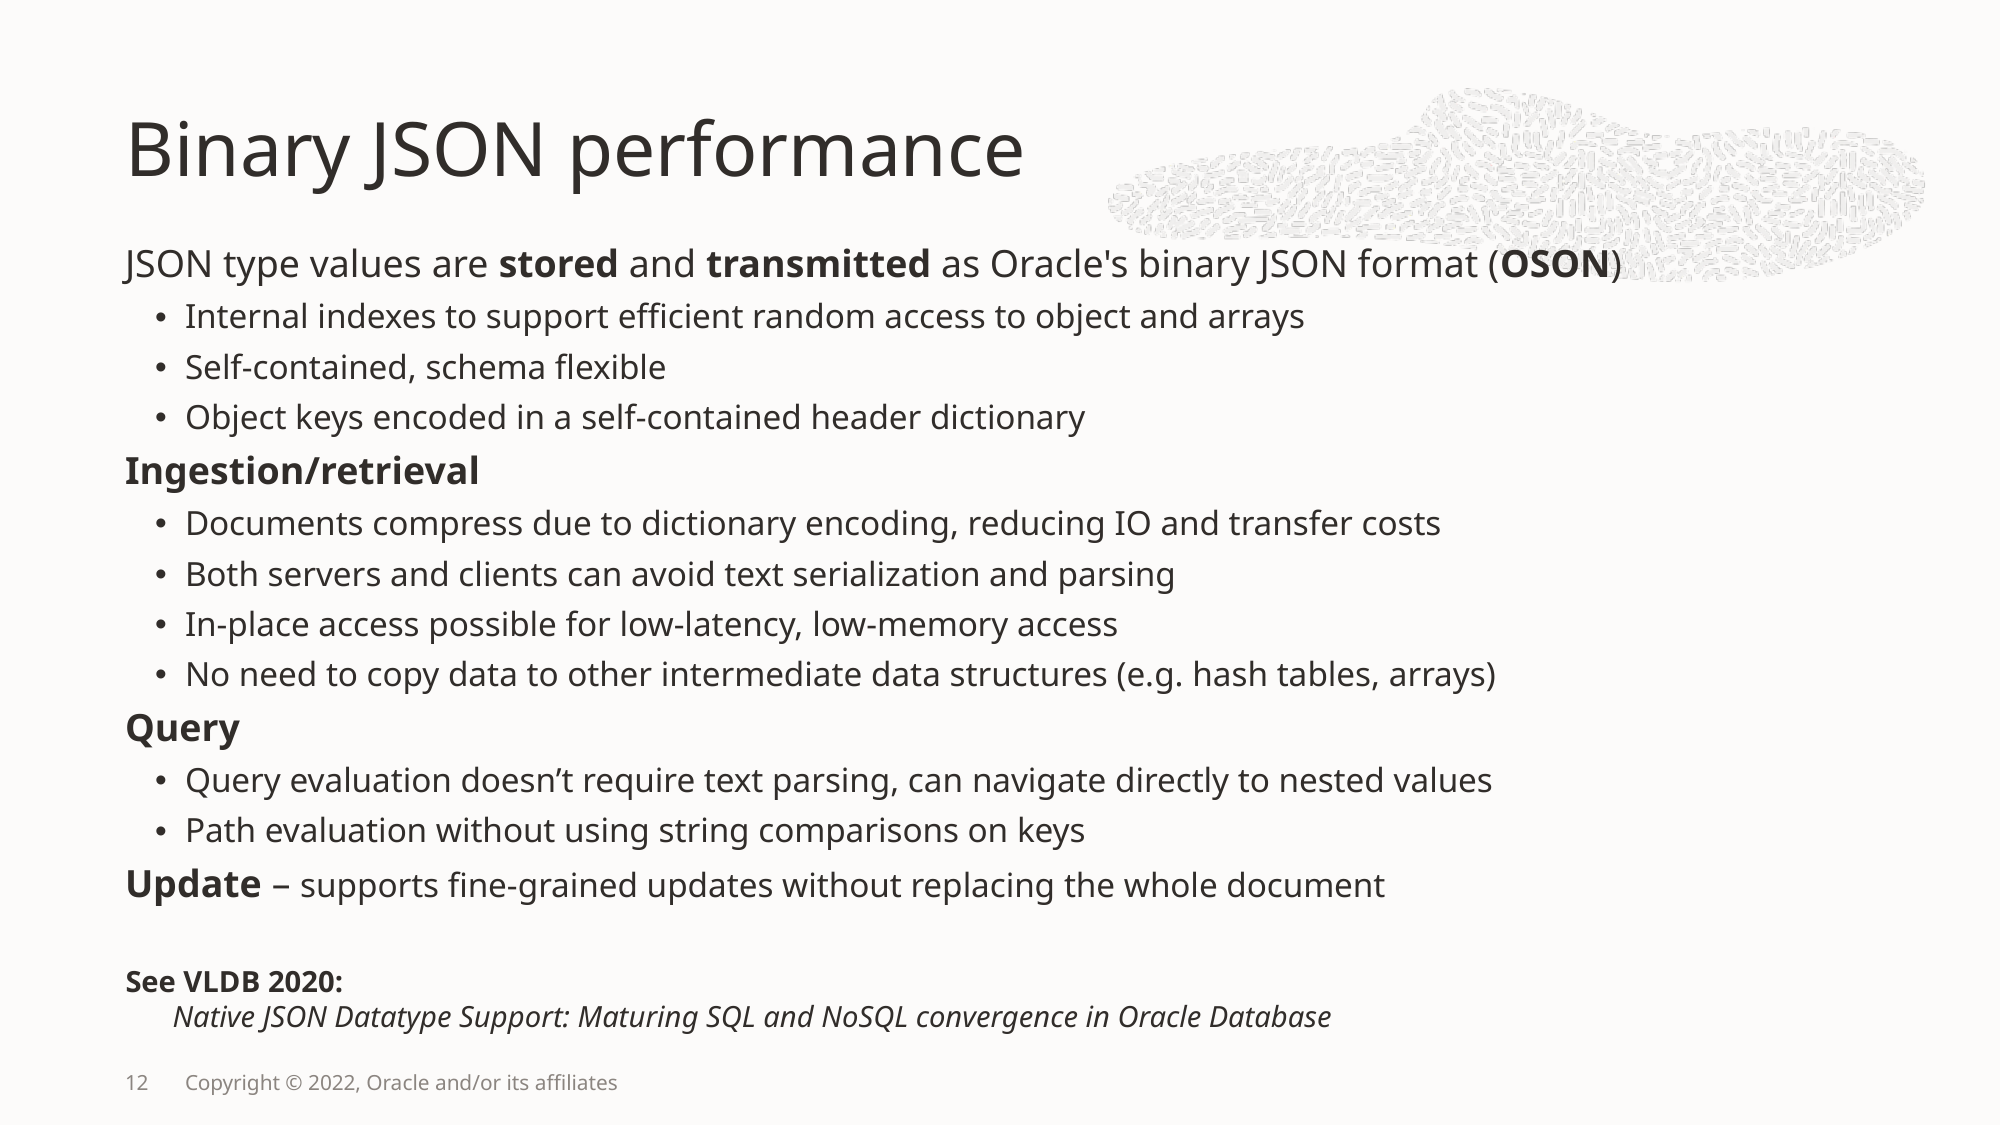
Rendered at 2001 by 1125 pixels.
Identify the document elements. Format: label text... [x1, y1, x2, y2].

footer Copyright © 2022, Oracle and/or its affiliates [185, 1053, 1128, 1114]
list JSON type values are stored and transmitted as Oracle's binary JSON format (OSON) Internal indexes to support efficient random access to object and arrays Self-contained, schema flexible Object keys encoded in a self-contained header dictionary Ingestion/retrieval Documents compress due to dictionary encoding, reducing IO and transfer costs Both servers and clients can avoid text serialization and parsing In-place access possible for low-latency, low-memory access No need to copy data to other intermediate data structures (e.g. hash tables, arrays) Query Query evaluation doesn’t require text parsing, can navigate directly to nested values Path evaluation without using string comparisons on keys Update – supports fine-grained updates without replacing the whole document [125, 243, 1900, 946]
text_box See VLDB 2020: Native JSON Datatype Support: Maturing SQL and NoSQL convergence in Oracle Database [110, 955, 1862, 1041]
slide_number 12 [125, 1053, 185, 1114]
title Binary JSON performance [125, 83, 1877, 219]
